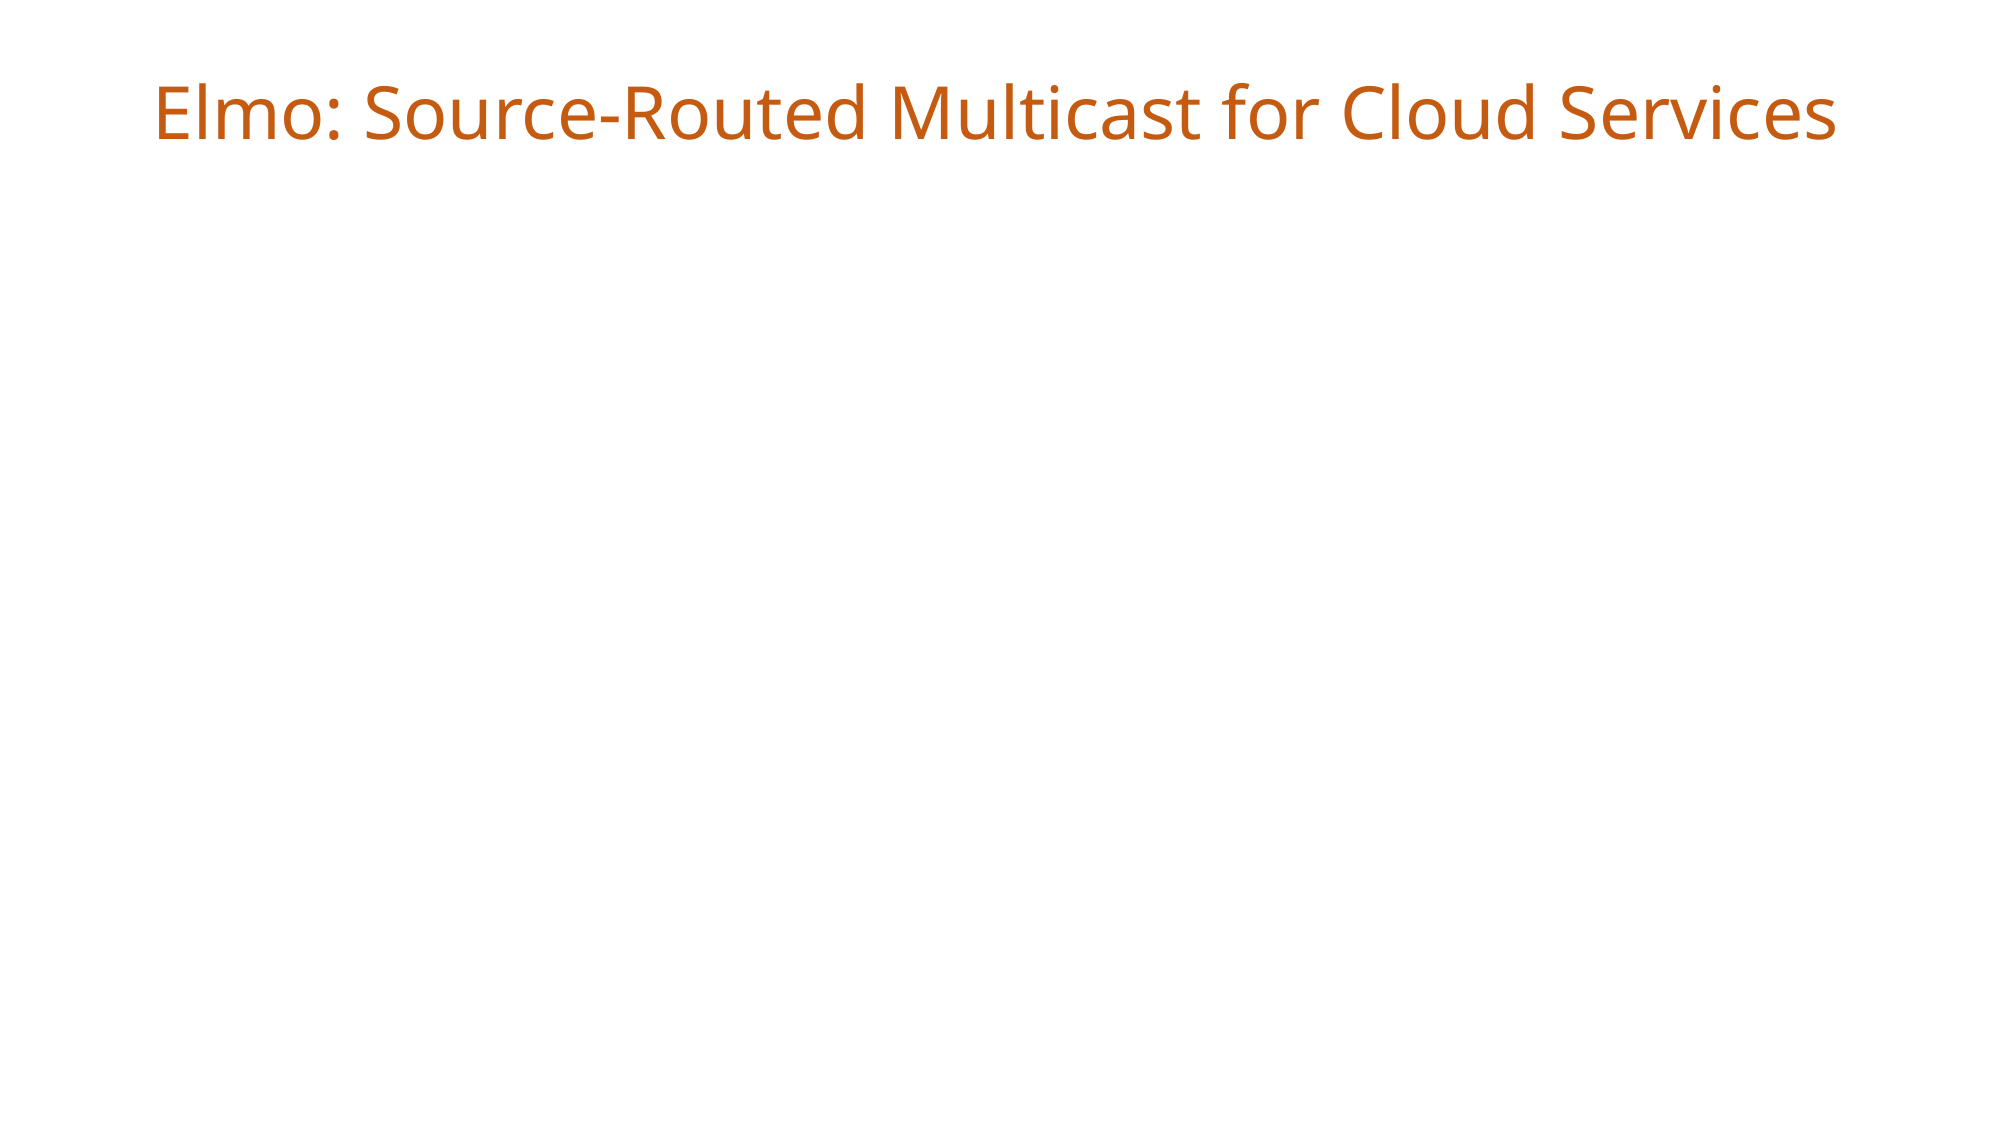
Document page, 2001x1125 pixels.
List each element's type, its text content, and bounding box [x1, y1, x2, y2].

title Elmo: Source-Routed Multicast for Cloud Services [137, 59, 1863, 172]
